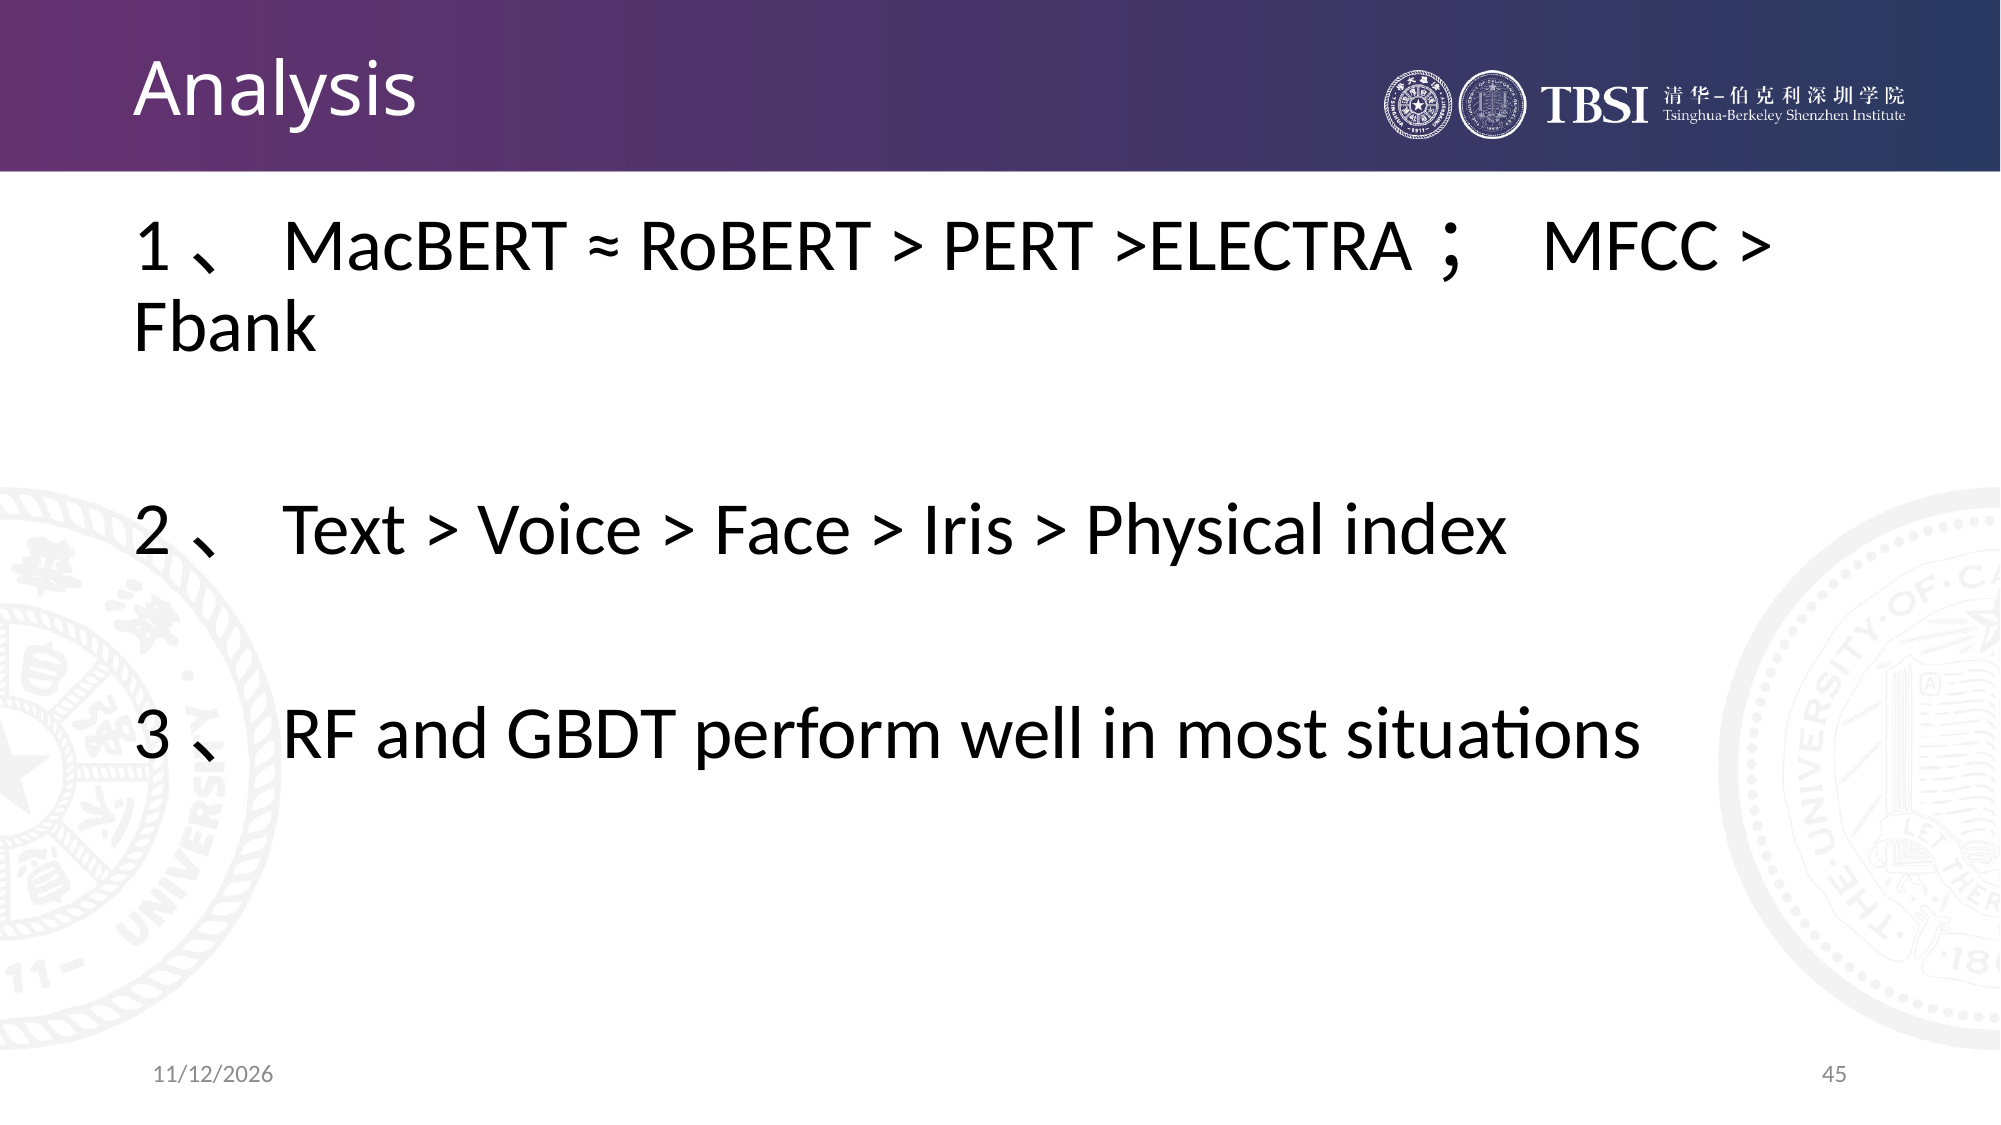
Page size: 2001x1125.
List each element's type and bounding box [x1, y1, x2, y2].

slide_number [1412, 1043, 1863, 1103]
title [119, 71, 1322, 139]
picture [0, 0, 2001, 1125]
slide_number [137, 1043, 588, 1103]
subtitle [119, 198, 1934, 1043]
